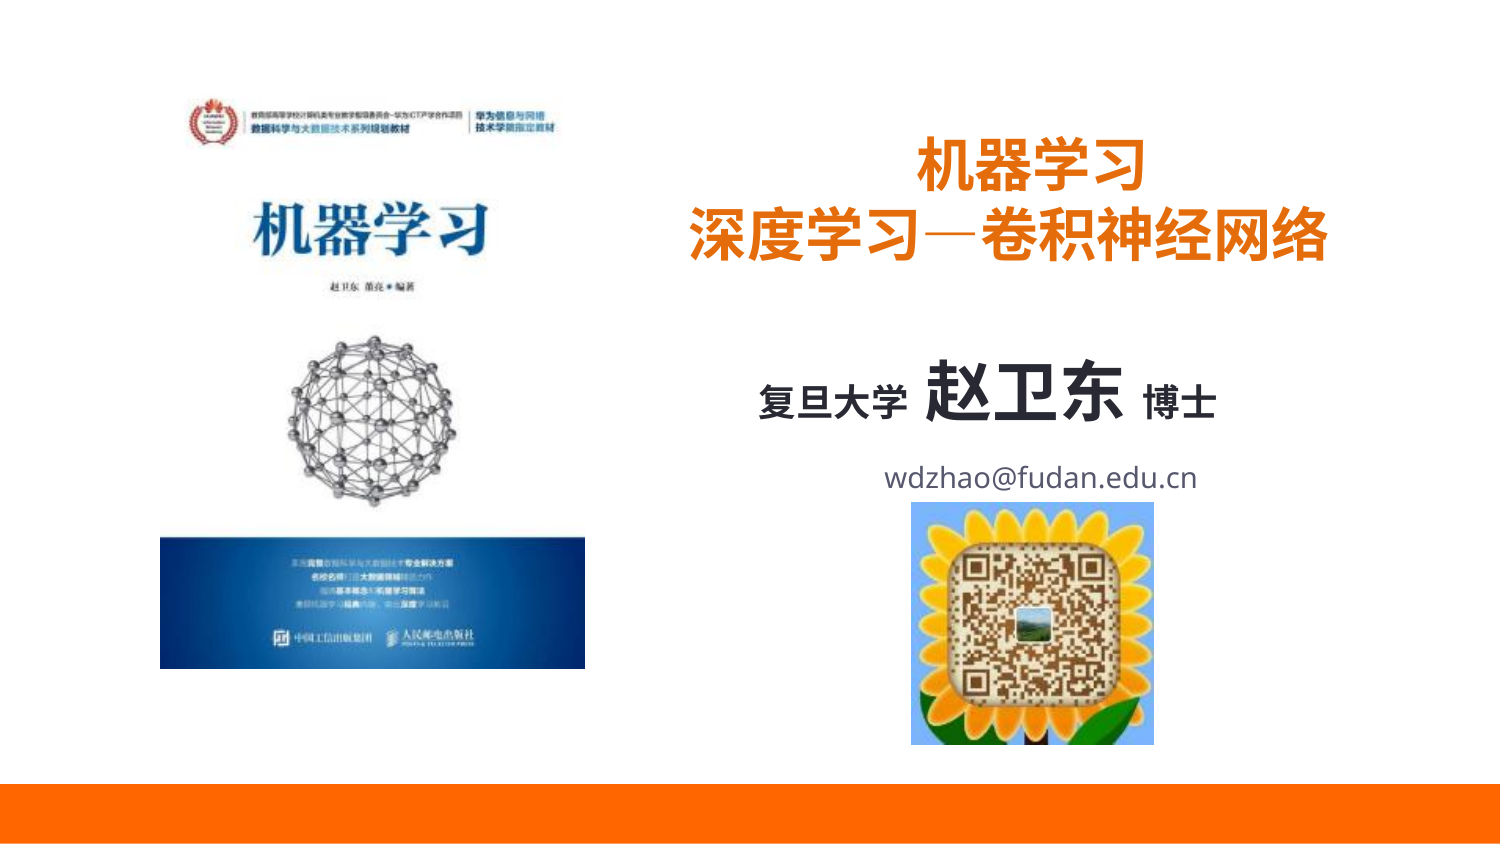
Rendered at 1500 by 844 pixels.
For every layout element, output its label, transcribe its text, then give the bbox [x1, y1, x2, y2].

text_box wdzhao@fudan.edu.cn [869, 452, 1214, 502]
picture [911, 502, 1154, 745]
text_box [0, 782, 1500, 844]
text_box 机器学习 深度学习—卷积神经网络 [592, 121, 1485, 276]
text_box 复旦大学 赵卫东 博士 [743, 342, 1233, 437]
picture [160, 74, 586, 669]
